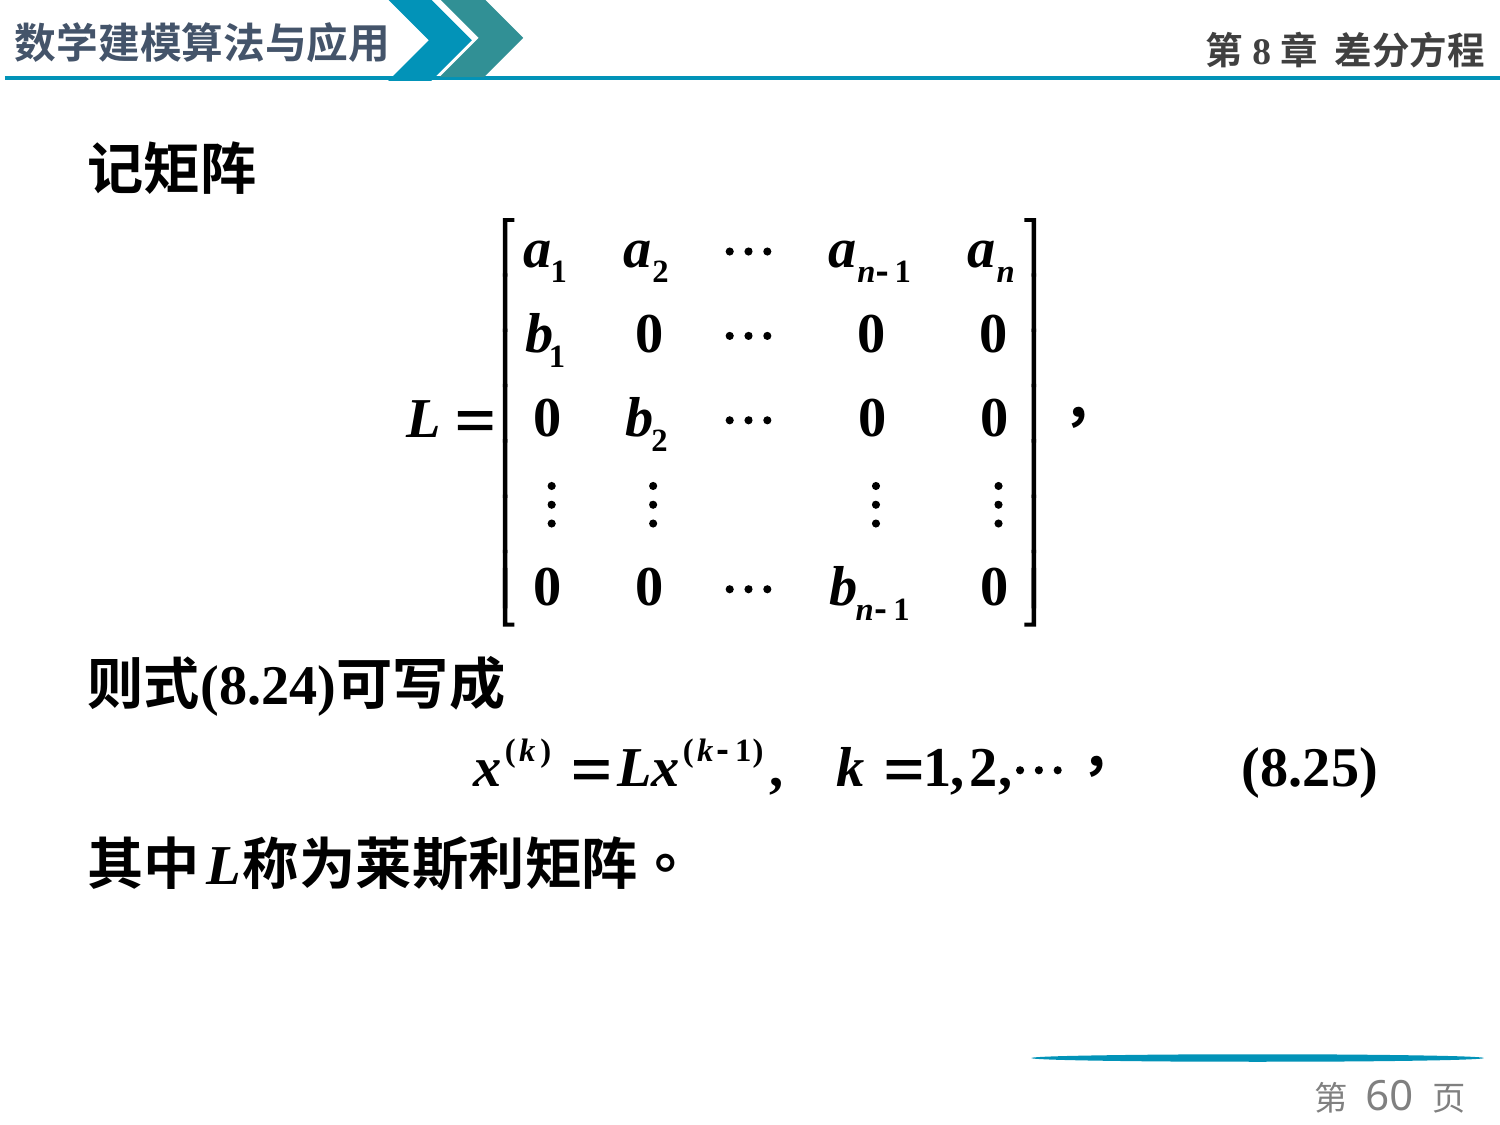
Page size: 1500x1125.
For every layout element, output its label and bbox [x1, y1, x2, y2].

text_box [87, 131, 1377, 909]
